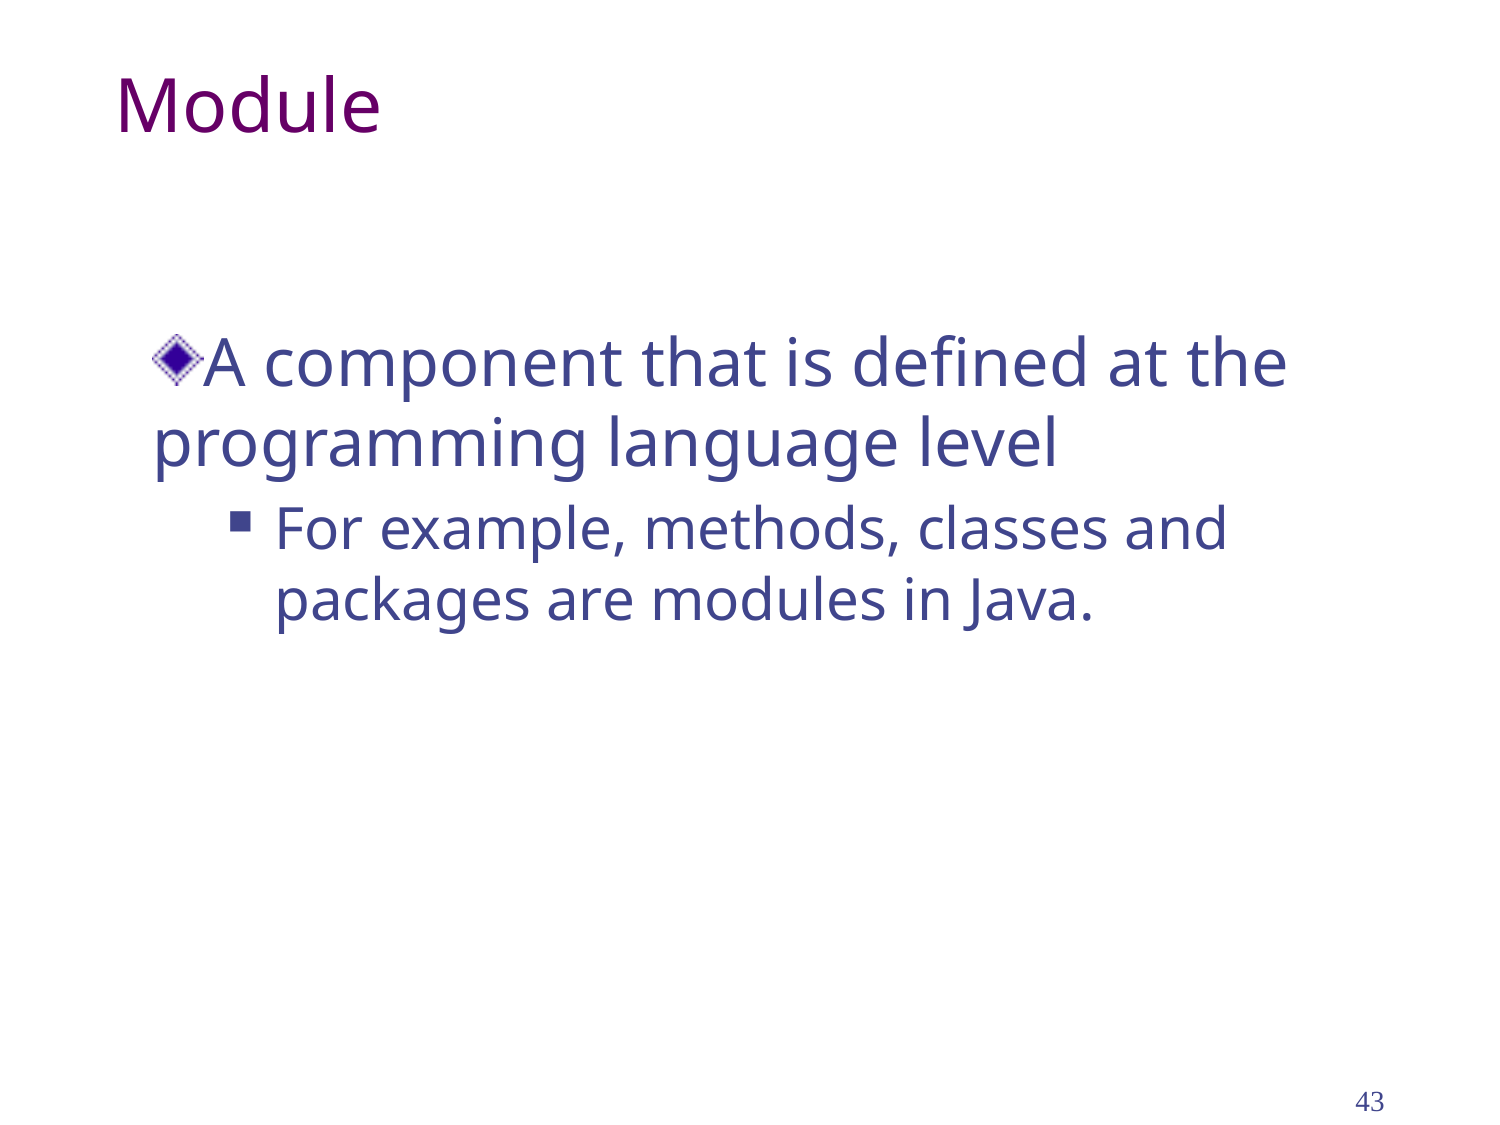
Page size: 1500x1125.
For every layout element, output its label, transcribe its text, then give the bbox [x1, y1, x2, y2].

list A component that is defined at the programming language level For example, methods, classes and packages are modules in Java. [137, 312, 1413, 988]
picture [152, 334, 204, 386]
slide_number 43 [1325, 1050, 1400, 1125]
title Module [99, 50, 1375, 238]
